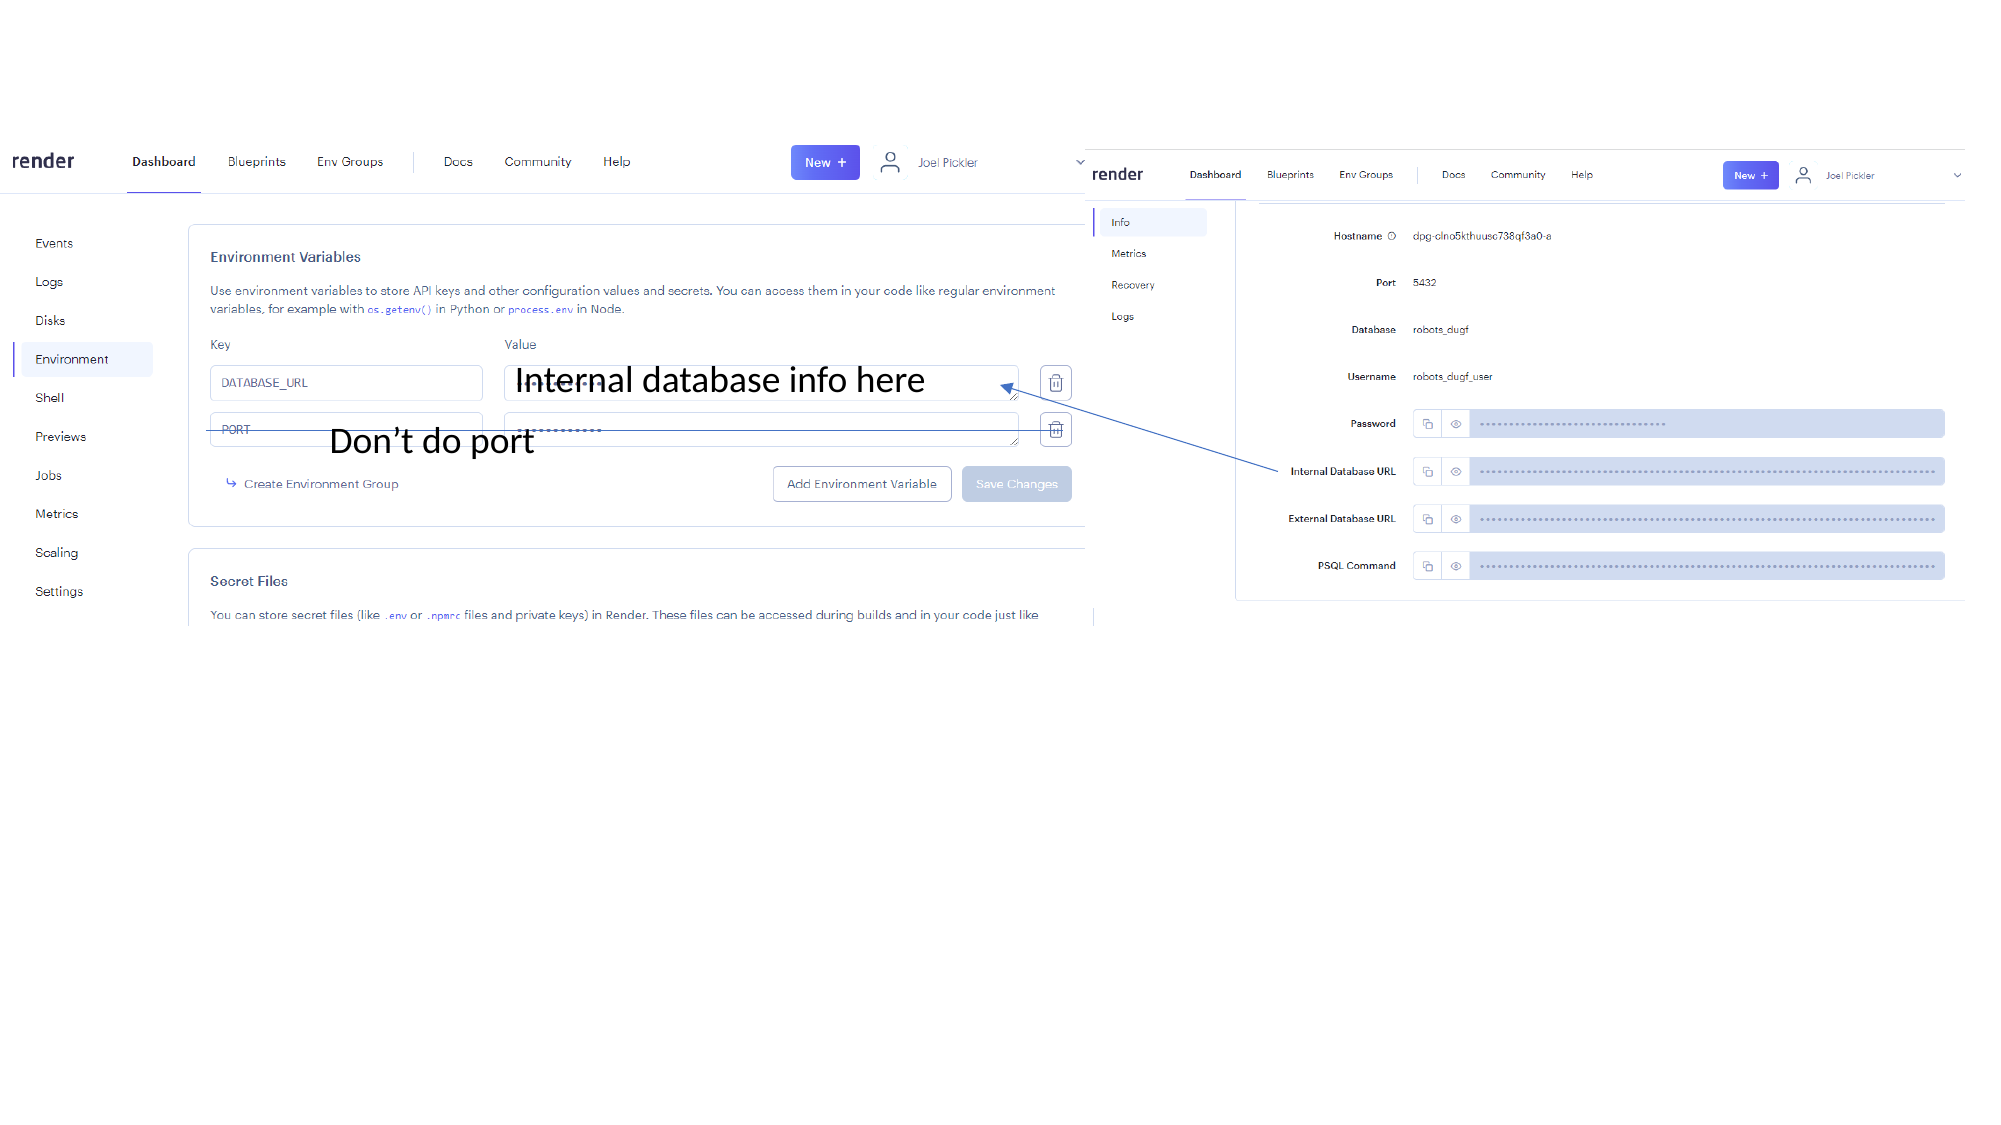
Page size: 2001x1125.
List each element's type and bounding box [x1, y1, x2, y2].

text_box [999, 384, 1278, 472]
picture [0, 131, 1965, 626]
